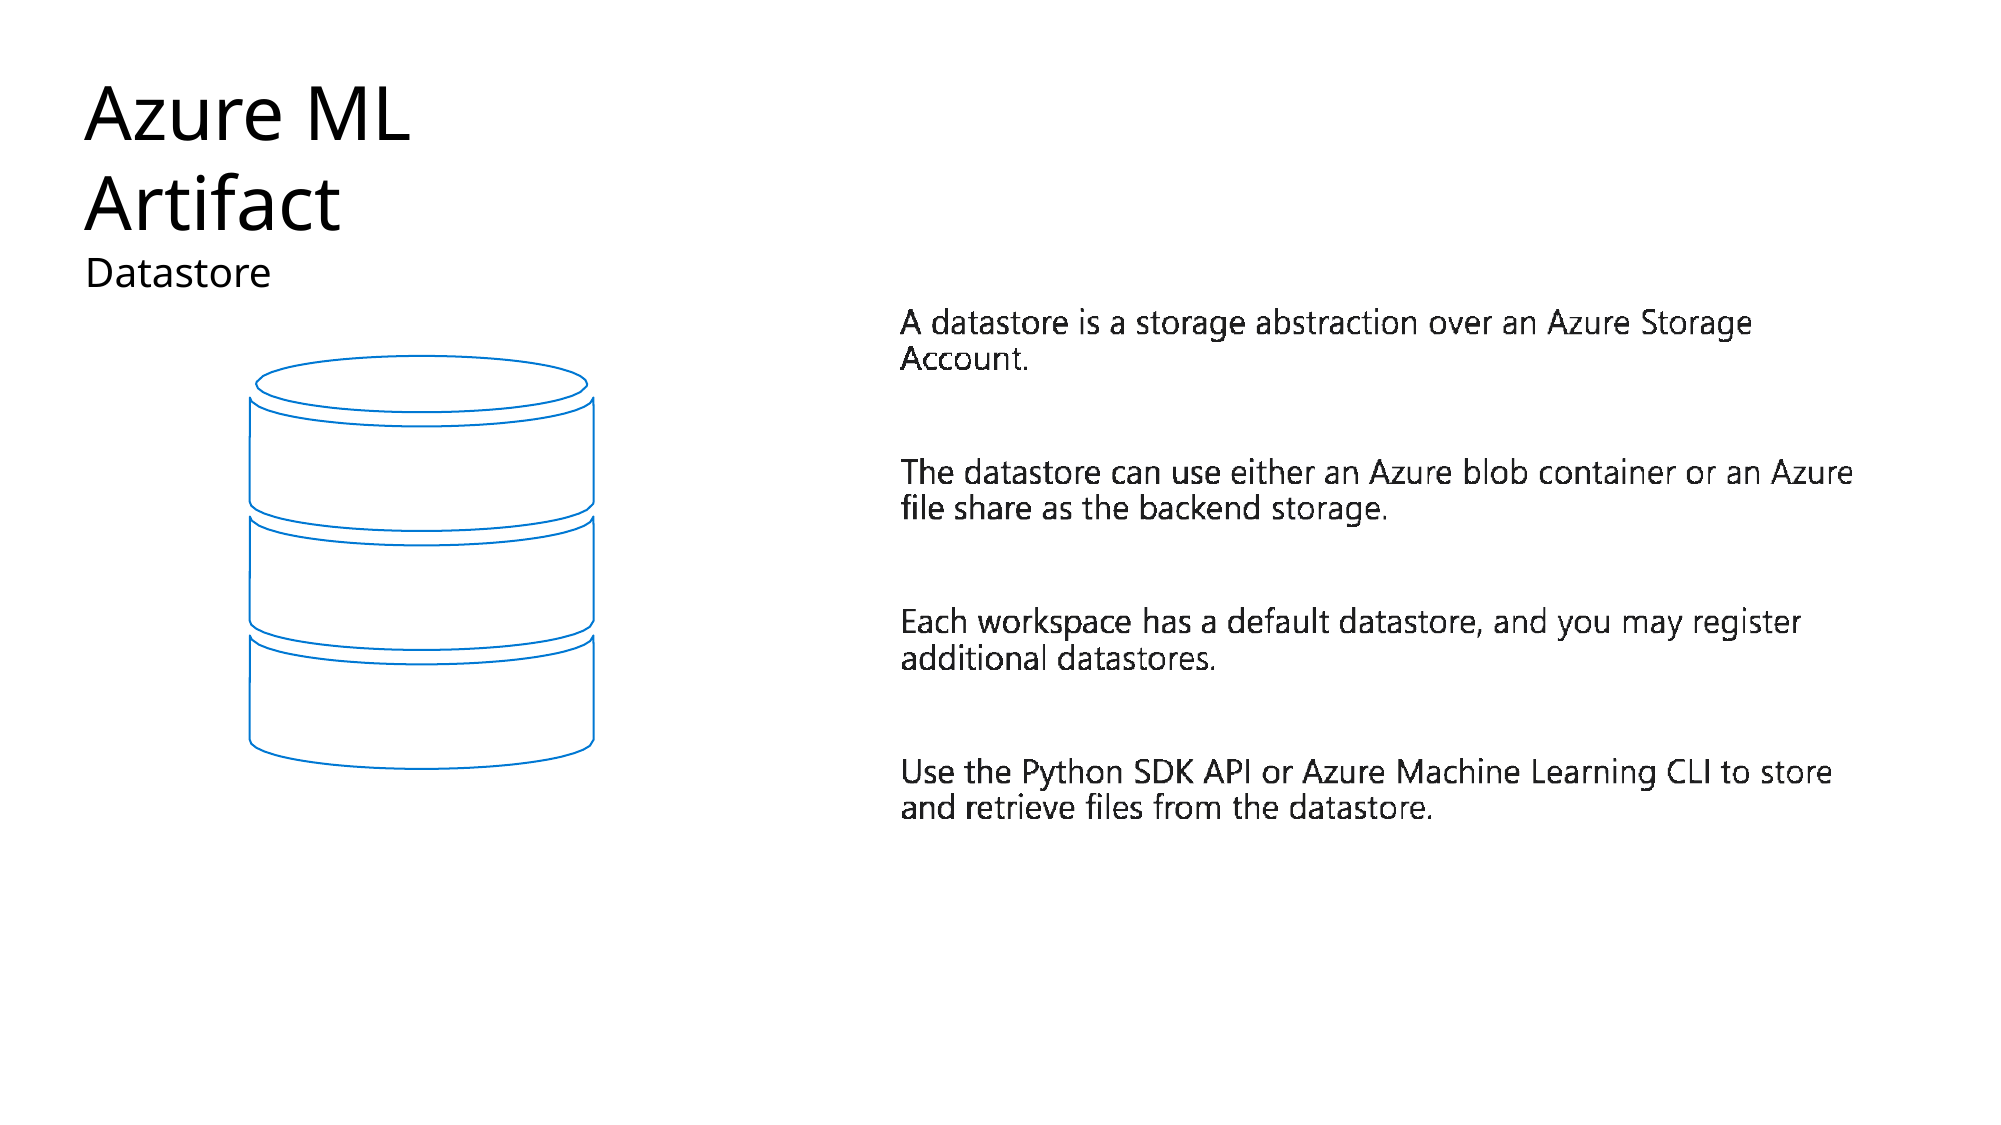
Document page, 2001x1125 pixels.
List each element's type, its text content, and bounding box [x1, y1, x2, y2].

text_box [900, 308, 1751, 371]
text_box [901, 607, 1801, 670]
text_box [249, 397, 594, 531]
text_box [256, 355, 588, 413]
picture [900, 458, 1853, 484]
picture [901, 493, 1386, 528]
text_box [249, 516, 594, 650]
title Azure ML Artifact Datastore [82, 63, 684, 296]
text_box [901, 757, 1831, 820]
text_box [249, 635, 594, 769]
